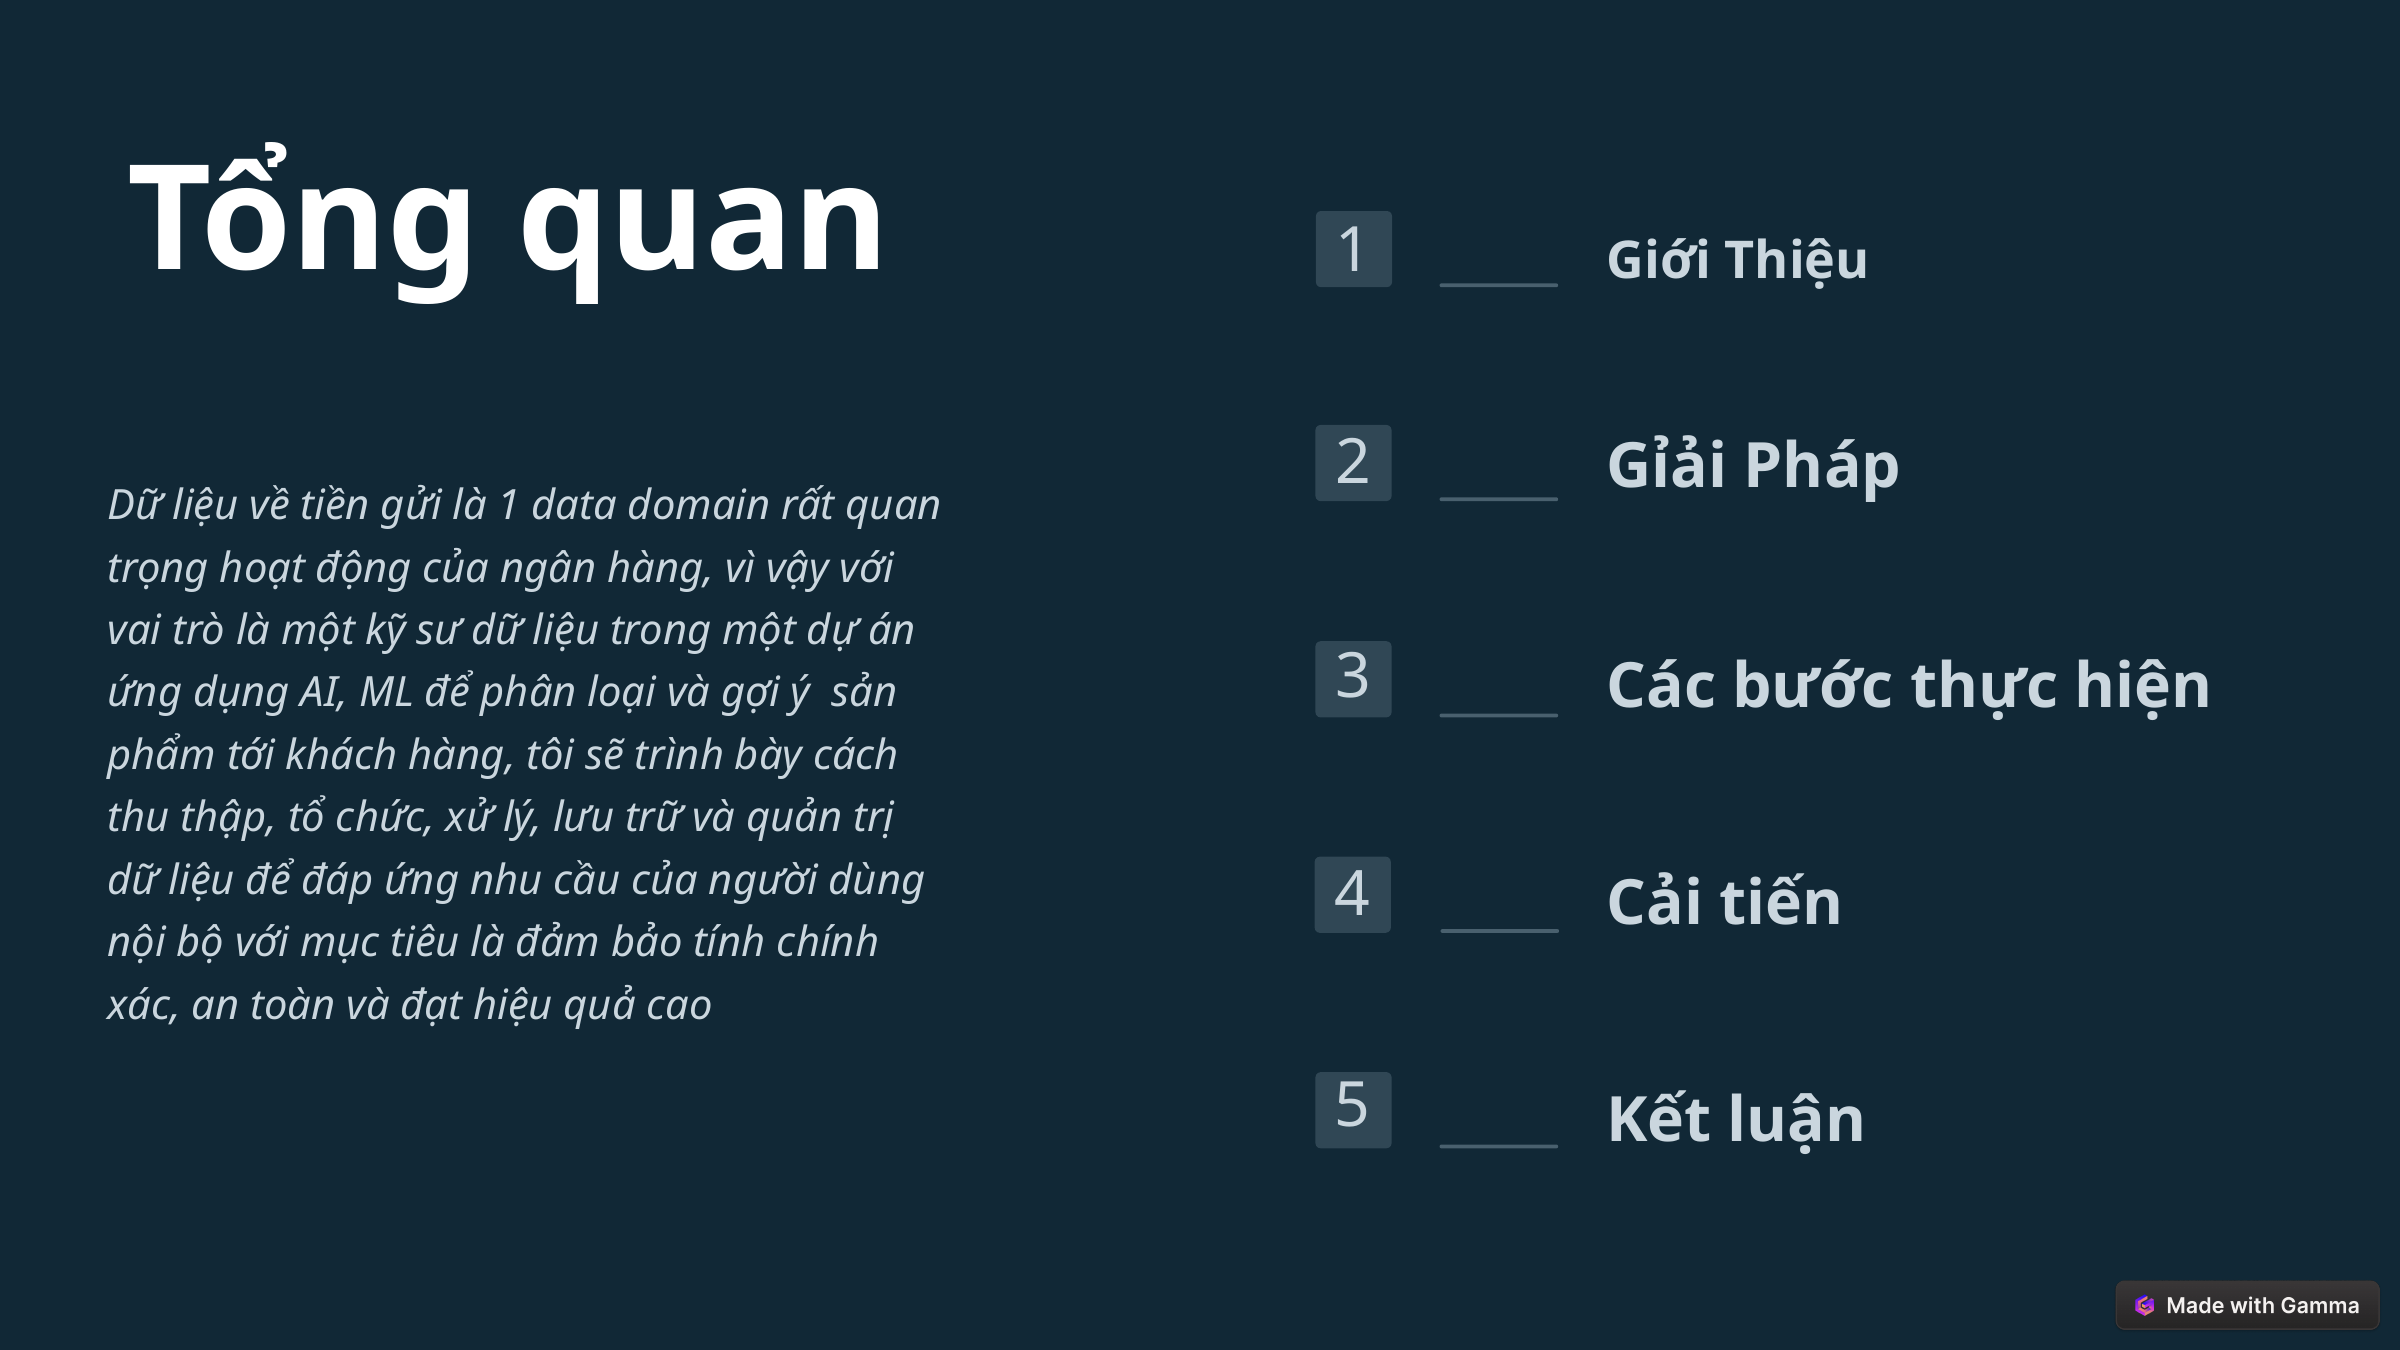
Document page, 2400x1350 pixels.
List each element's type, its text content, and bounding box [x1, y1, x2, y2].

text_box 3 [1334, 663, 1373, 712]
text_box [1439, 713, 1559, 718]
text_box [1439, 497, 1559, 502]
text_box 4 [1333, 881, 1372, 930]
text_box Tổng quan [127, 184, 1353, 531]
text_box [1315, 424, 1392, 502]
text_box [1315, 211, 1393, 288]
text_box [1440, 929, 1560, 933]
text_box [1439, 1144, 1559, 1149]
picture [2106, 1271, 2389, 1339]
text_box Gỉải Pháp [1606, 451, 2234, 502]
text_box Cải tiến [1606, 888, 2234, 938]
text_box Các bước thực hiện [1606, 670, 2234, 721]
text_box [1315, 641, 1392, 718]
text_box Dữ liệu về tiền gửi là 1 data domain rất quan trọng hoạt động của ngân hàng, vì vậy với vai trò là một kỹ sư dữ liệu trong một dự án ứng dụng AI, ML để phân loại và gợi ý sản phẩm tới khách hàng, tôi sẽ trình bày cách thu thập, tổ chức, xử lý, lưu trữ và quản trị dữ liệu để đáp ứng nhu cầu của người dùng nội bộ với mục tiêu là đảm bảo tính chính xác, an toàn và đạt hiệu quả cao [107, 465, 943, 1055]
text_box 2 [1333, 448, 1372, 497]
text_box [1315, 1072, 1392, 1149]
text_box 1 [1342, 237, 1365, 285]
text_box [1314, 856, 1391, 933]
text_box 5 [1333, 1091, 1371, 1140]
text_box [1439, 283, 1559, 288]
text_box Kết luận [1605, 1104, 2233, 1155]
text_box Giới Thiệu [1606, 240, 2332, 290]
